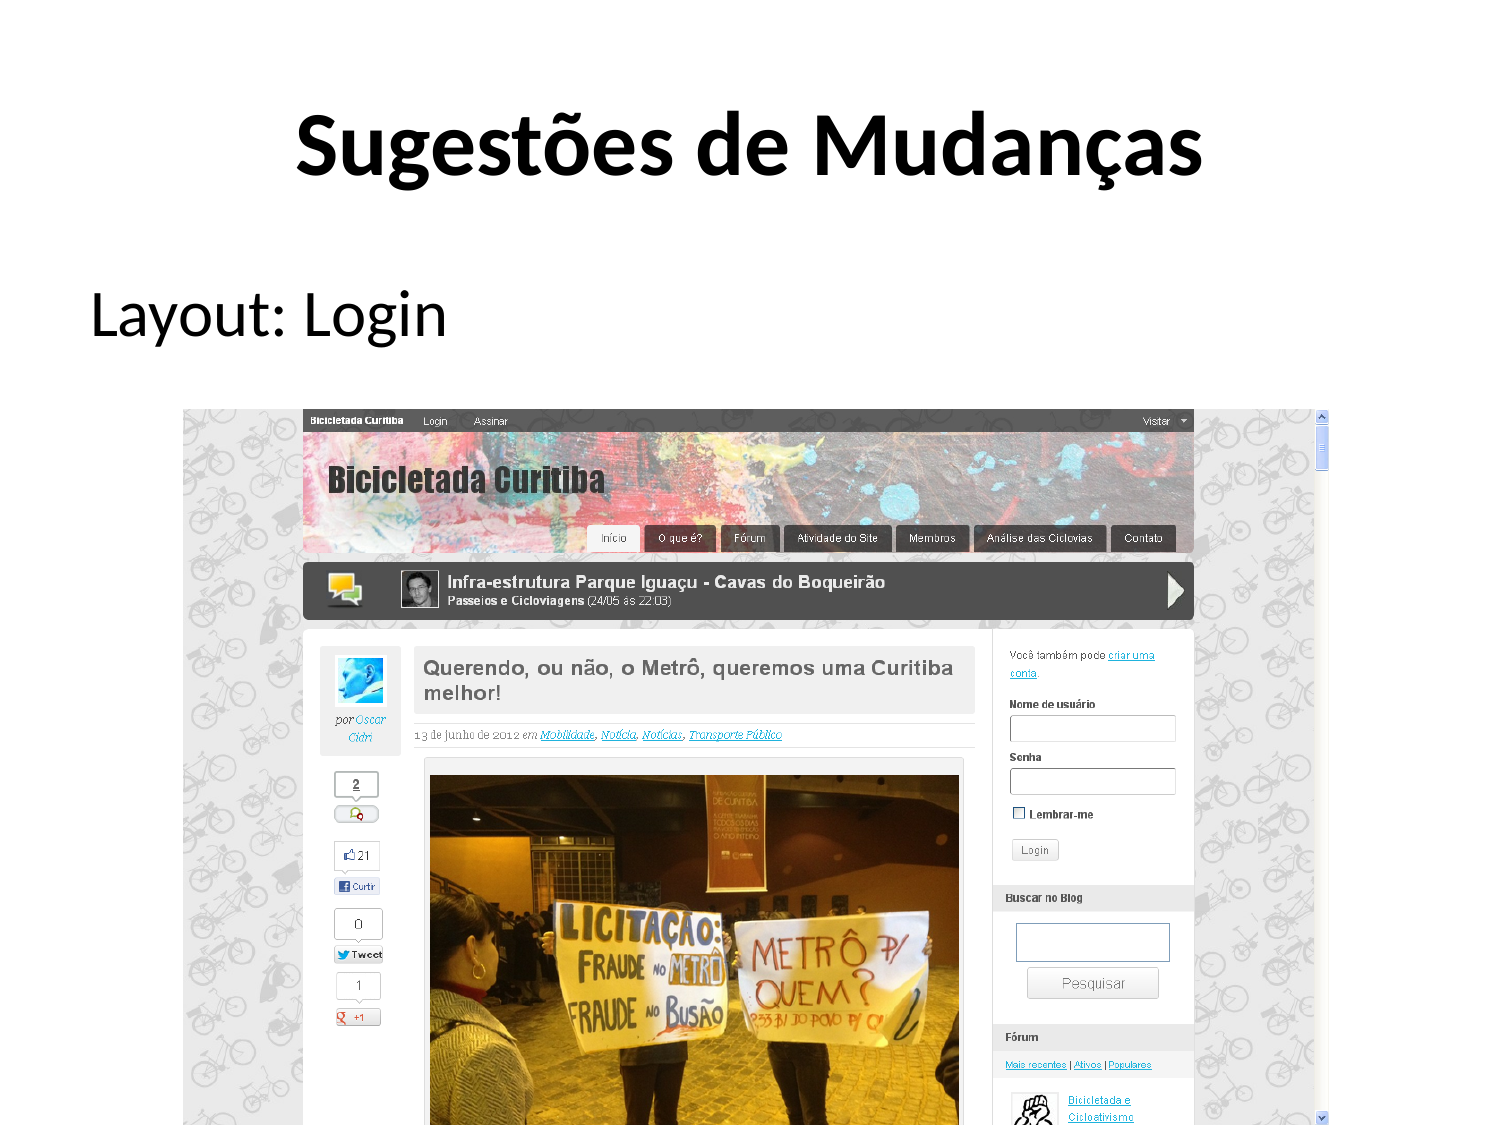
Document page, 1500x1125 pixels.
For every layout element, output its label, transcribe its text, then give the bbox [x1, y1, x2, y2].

list Layout: Login [75, 262, 1425, 1005]
title Sugestões de Mudanças [75, 45, 1425, 233]
picture [182, 409, 1329, 1125]
